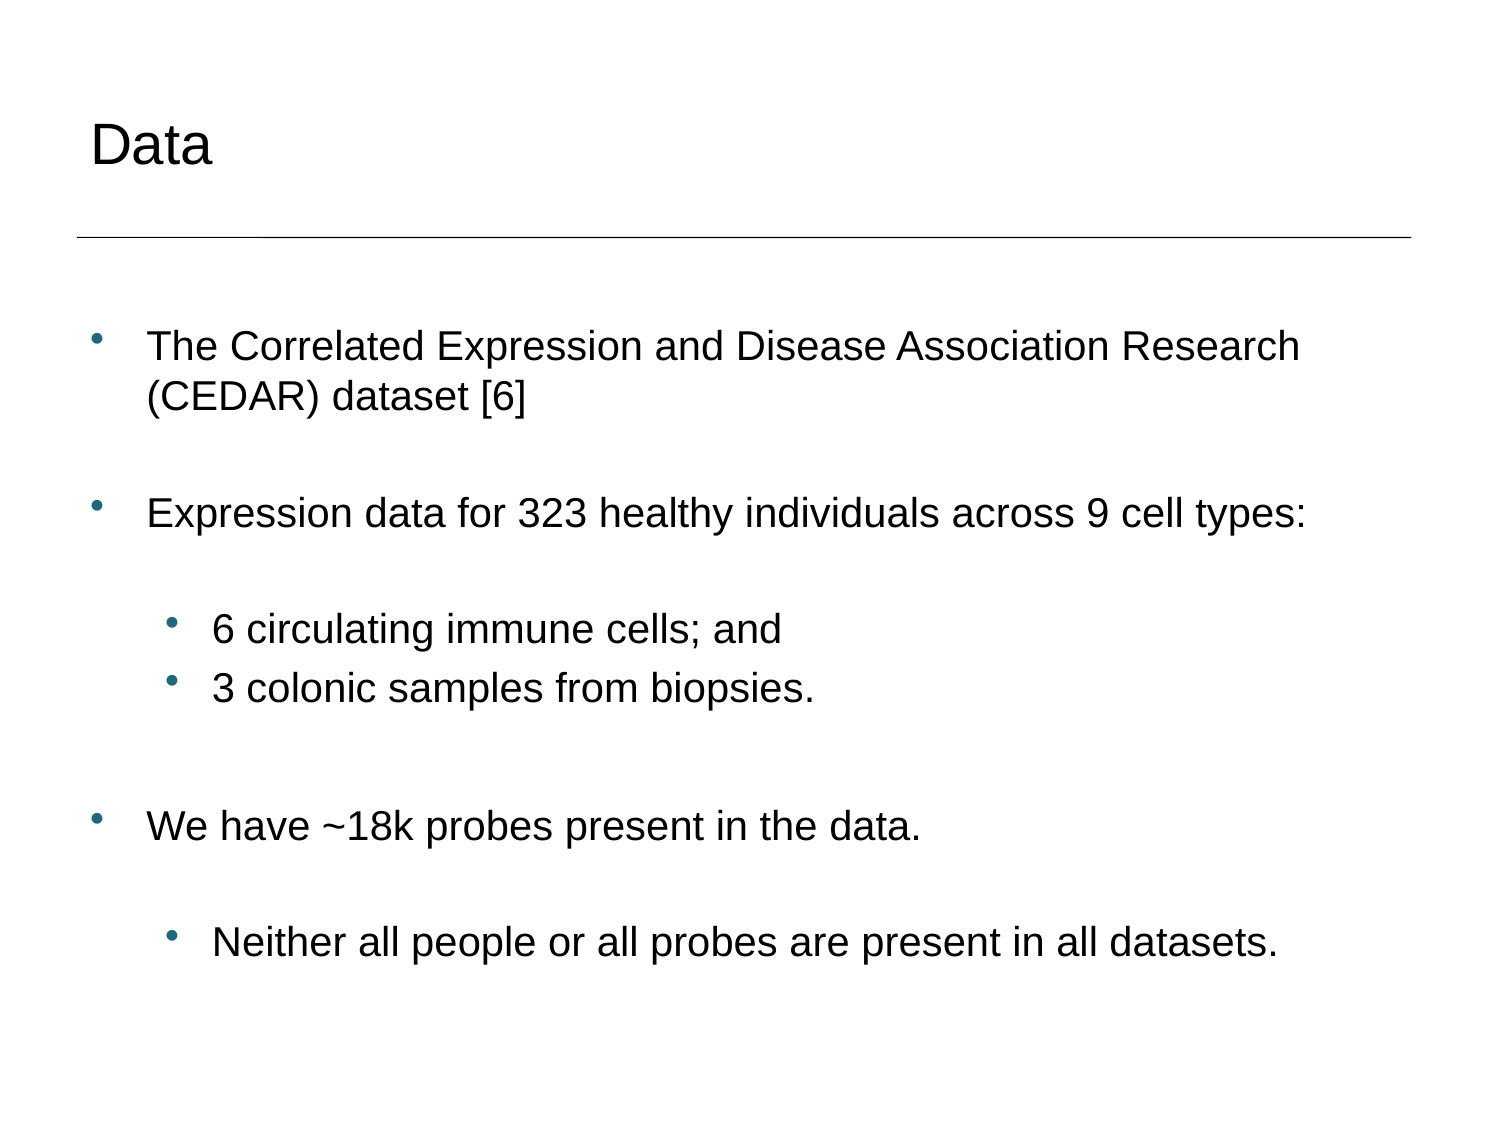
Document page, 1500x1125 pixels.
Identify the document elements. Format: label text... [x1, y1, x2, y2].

list The Correlated Expression and Disease Association Research (CEDAR) dataset [6] Expression data for 323 healthy individuals across 9 cell types: 6 circulating immune cells; and 3 colonic samples from biopsies. We have ~18k probes present in the data. Neither all people or all probes are present in all datasets. [74, 310, 1413, 1062]
title Data [74, 74, 1413, 209]
